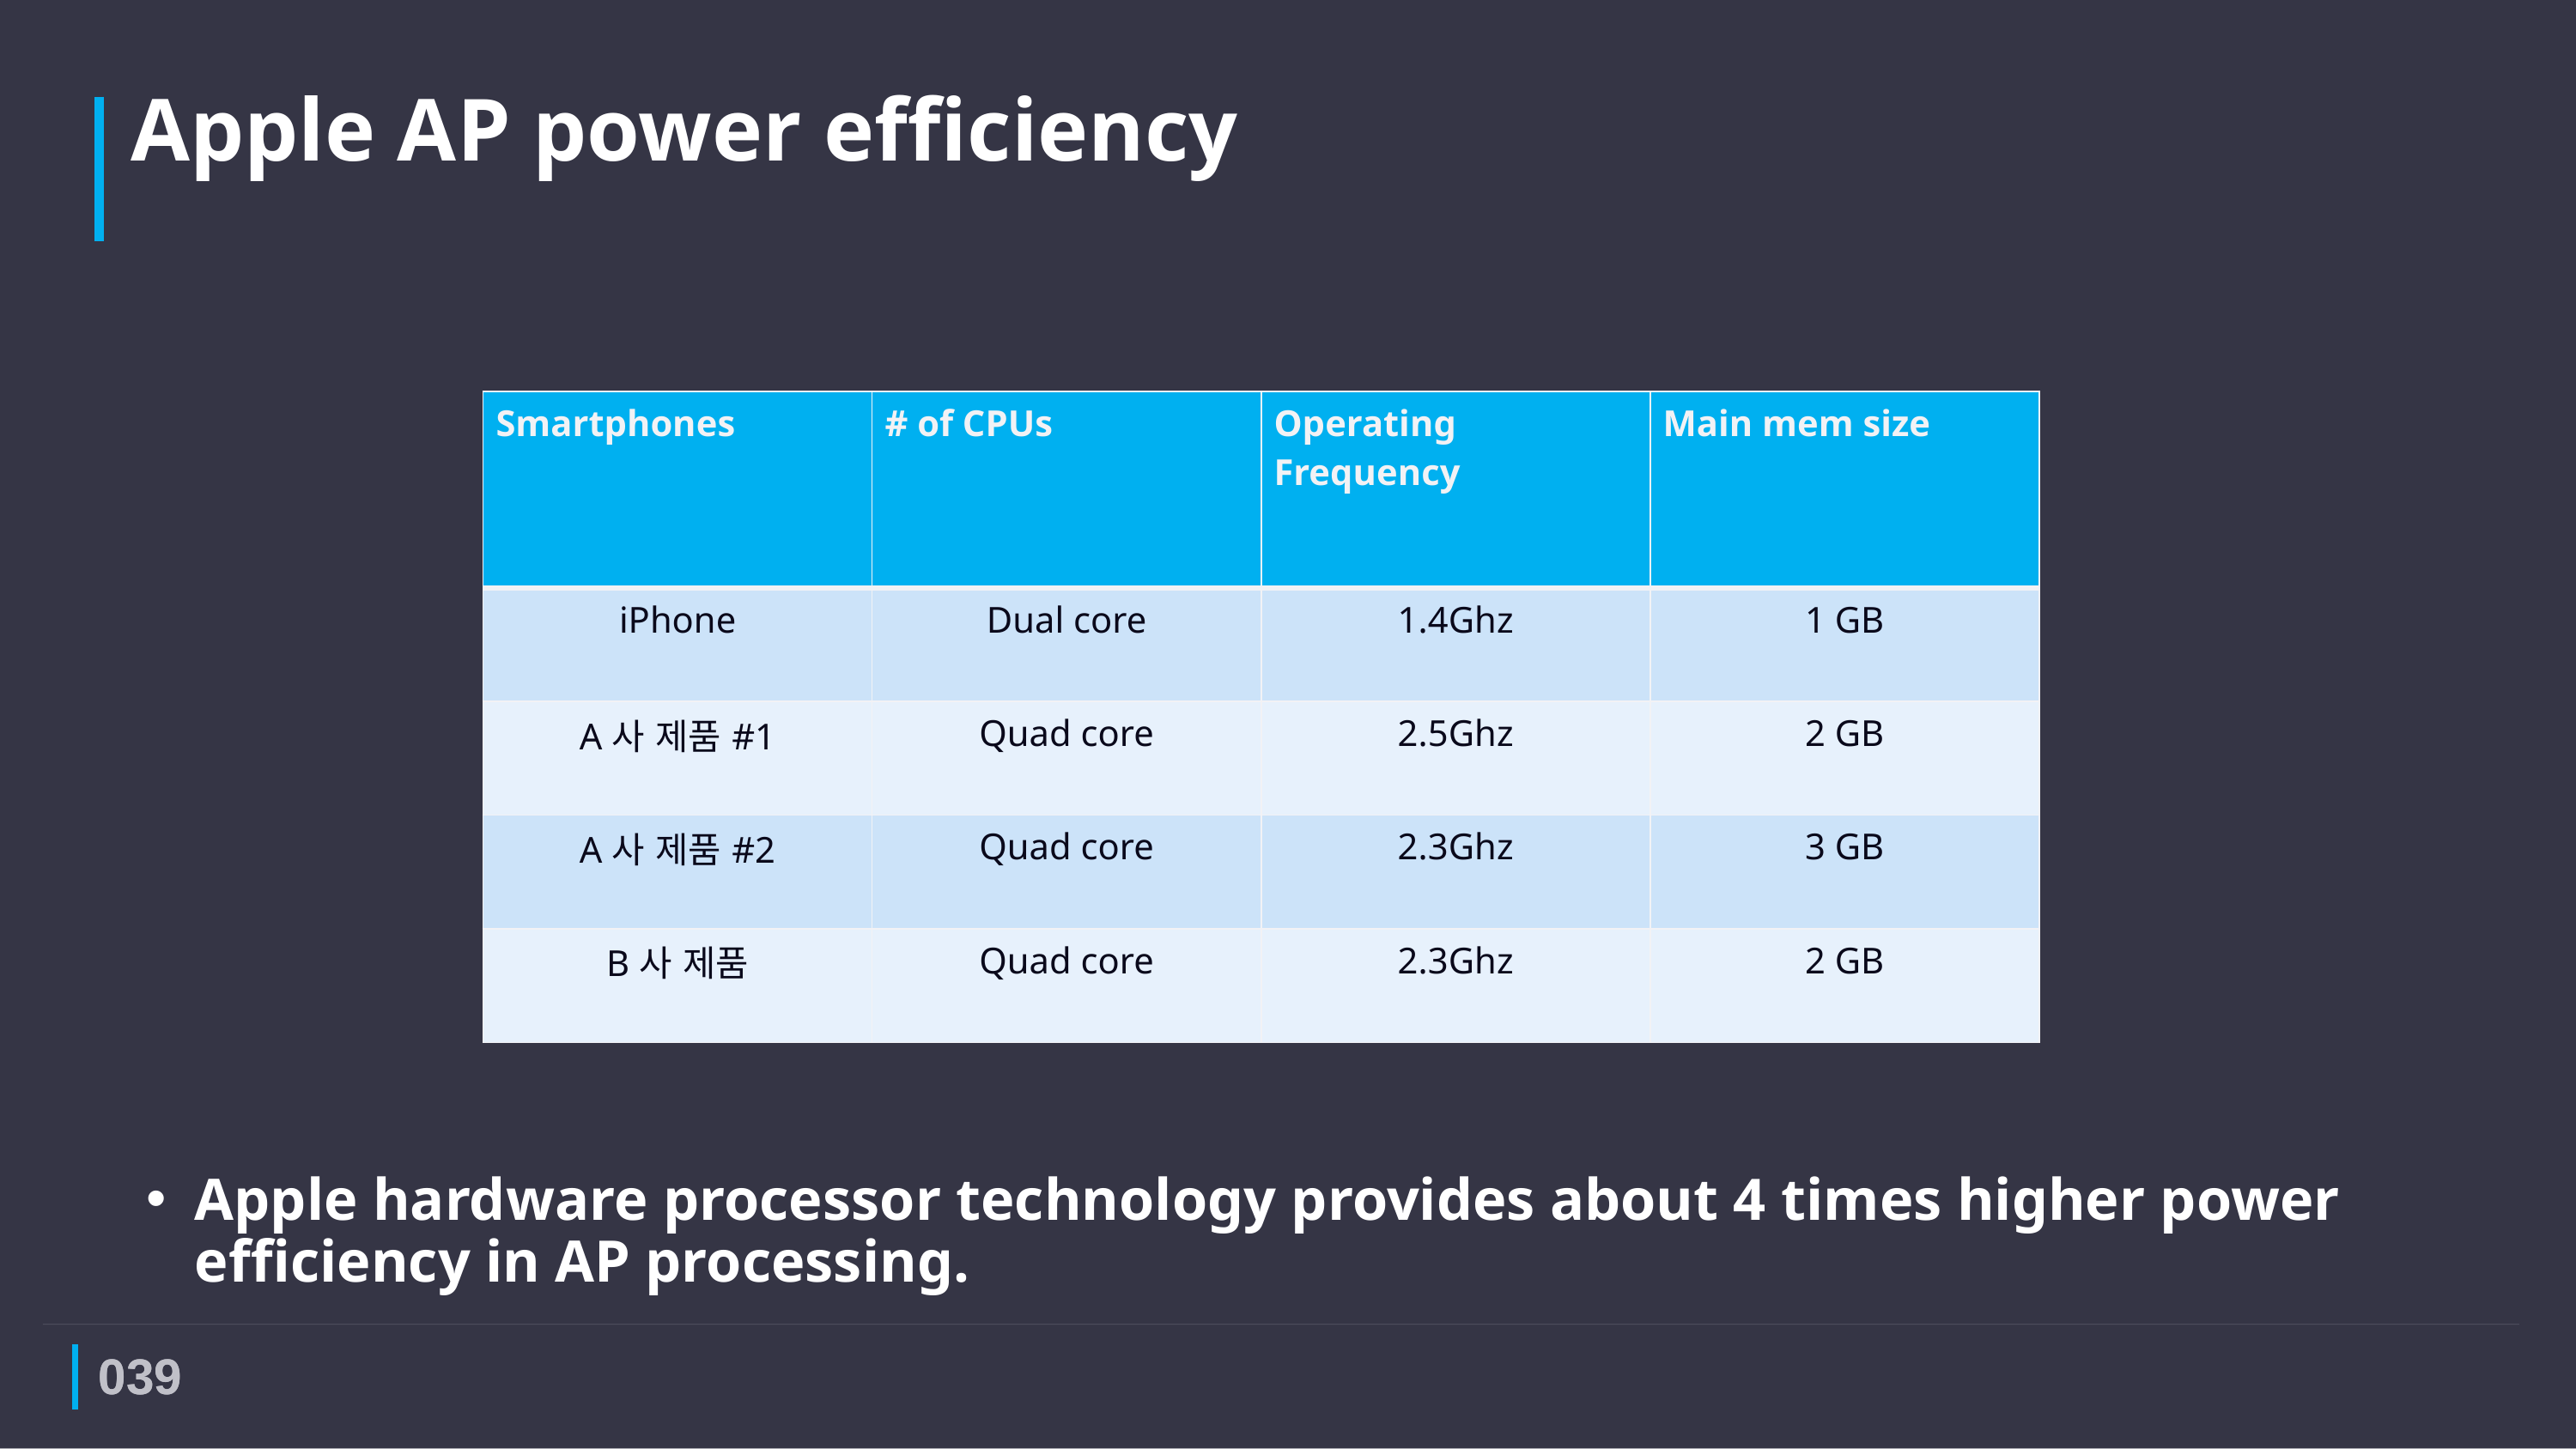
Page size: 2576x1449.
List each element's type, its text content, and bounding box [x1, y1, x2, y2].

table_cell Quad core [872, 702, 1261, 815]
table_cell 2.3Ghz [1262, 815, 1649, 928]
table_cell 1 GB [1651, 591, 2038, 700]
table_cell 2.5Ghz [1262, 702, 1649, 815]
table_cell B사 제품 [483, 930, 872, 1042]
table_cell Quad core [872, 930, 1261, 1042]
text_box Apple AP power efficiency [118, 80, 2480, 186]
table_cell 1.4Ghz [1262, 591, 1649, 700]
table_cell Dual core [872, 591, 1261, 700]
table_cell 2.3Ghz [1262, 930, 1649, 1042]
table_cell A사 제품#2 [483, 815, 872, 928]
table_cell 3 GB [1651, 815, 2038, 928]
text_box Apple hardware processor technology provides about 4 times higher power efficiency in AP processing. [133, 1164, 2480, 1381]
table_cell 2 GB [1651, 702, 2038, 815]
table_header Main mem size [1651, 392, 2038, 585]
table_cell A사 제품#1 [483, 702, 872, 815]
table_header # of CPUs [872, 392, 1261, 585]
table_header Smartphones [483, 392, 872, 585]
table_cell iPhone [483, 591, 872, 700]
table_cell Quad core [872, 815, 1261, 928]
table_header Operating Frequency [1262, 392, 1649, 585]
text_box 039 [85, 1337, 222, 1449]
table_cell 2 GB [1651, 930, 2038, 1042]
